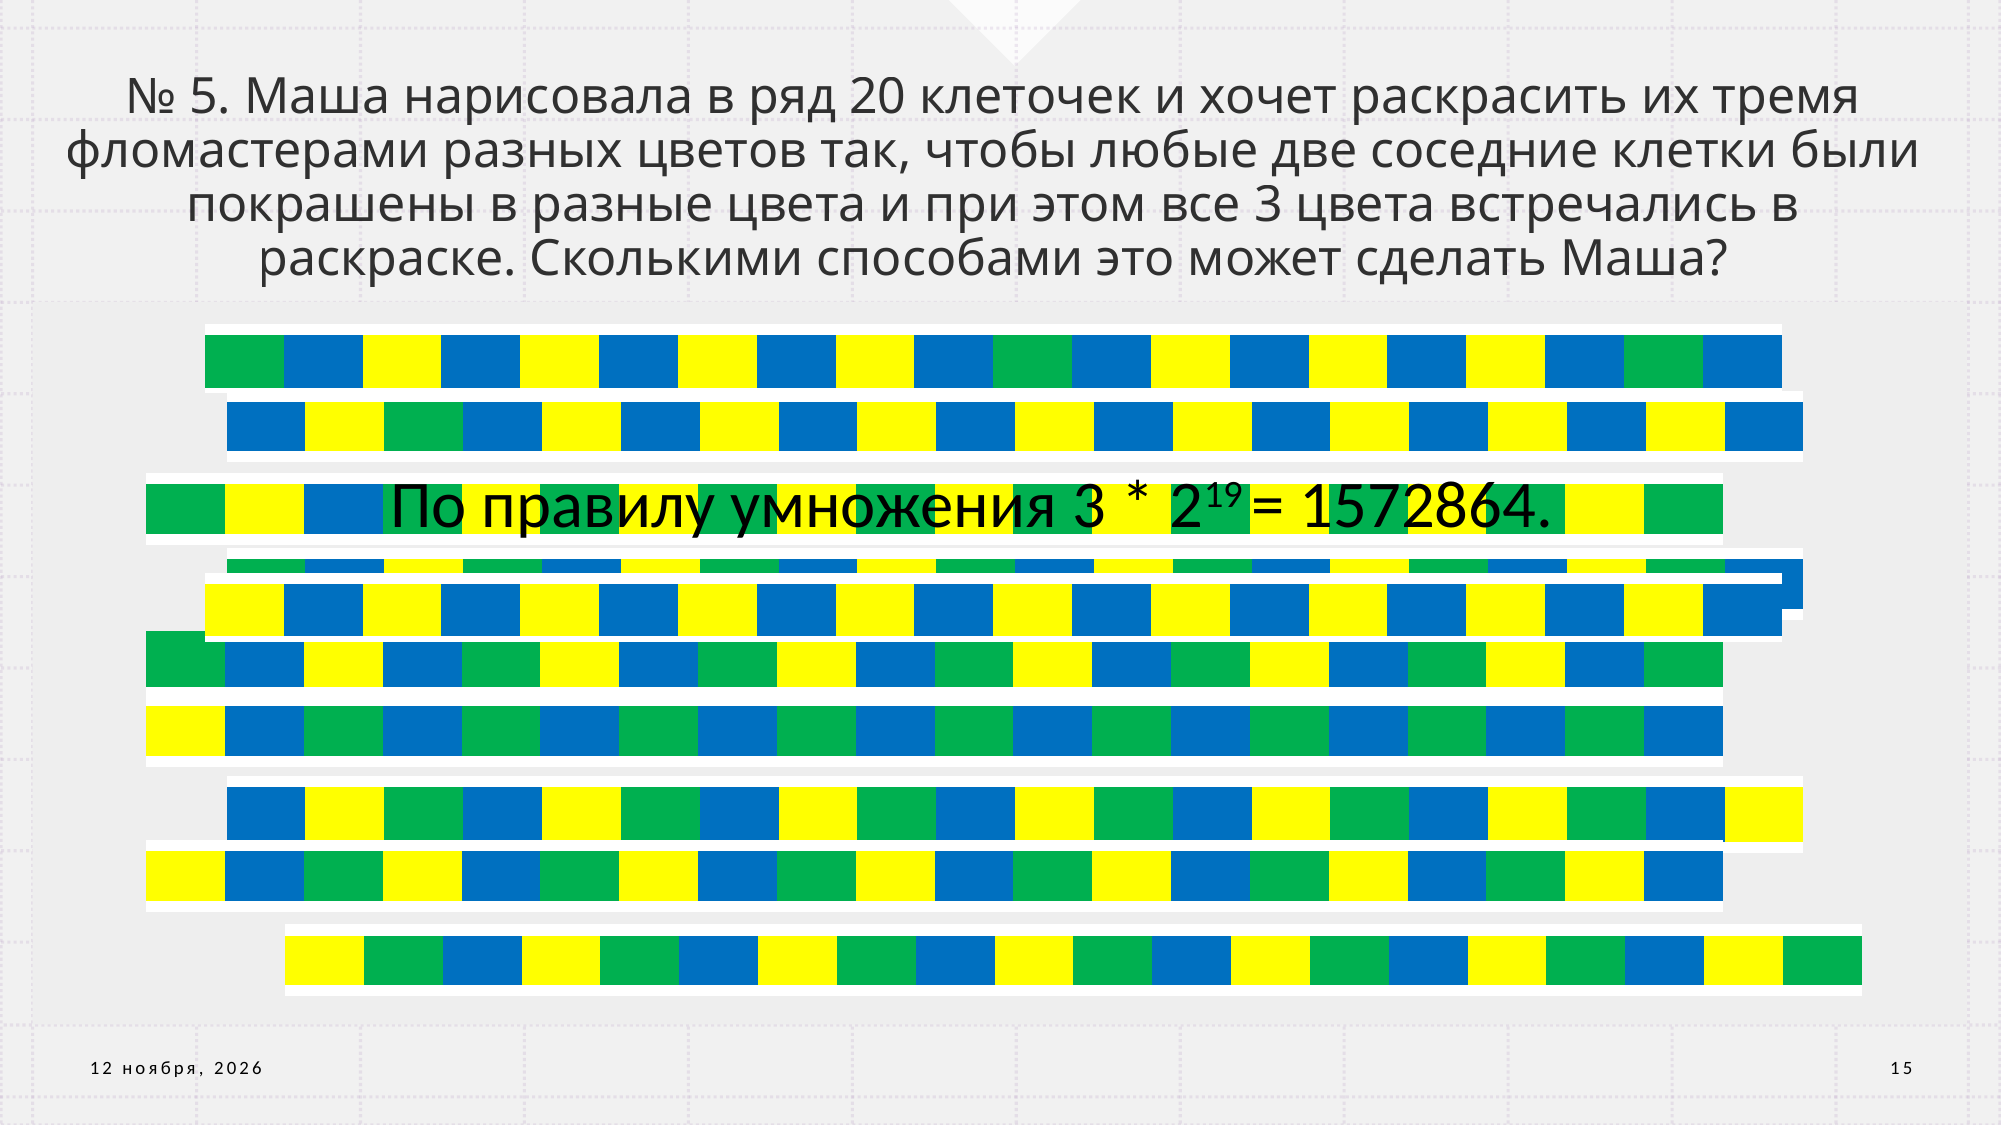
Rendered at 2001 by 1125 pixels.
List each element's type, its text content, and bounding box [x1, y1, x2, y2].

table_header [1309, 584, 1387, 636]
table_header [1250, 484, 1329, 534]
table_header [1173, 787, 1252, 840]
table_header [540, 484, 619, 534]
table_header [1646, 433, 1725, 451]
table_header [225, 851, 304, 901]
table_header [305, 559, 384, 573]
table_header [1171, 484, 1250, 534]
table_header [1231, 936, 1310, 985]
table_header [1725, 559, 1803, 609]
table_header [1252, 433, 1330, 451]
table_header [1329, 851, 1408, 901]
table_header [1644, 851, 1723, 901]
table_header [1565, 642, 1644, 687]
table_header [1173, 559, 1252, 573]
table_header [540, 642, 619, 687]
table_header [1565, 484, 1644, 534]
table_header [935, 642, 1013, 687]
table_header [1171, 706, 1250, 756]
table_header [383, 851, 462, 901]
table_header [1408, 642, 1486, 687]
table_header [205, 584, 284, 636]
table_header [304, 706, 383, 756]
table_header [993, 335, 1072, 357]
table_header [304, 642, 383, 687]
table_header [757, 584, 836, 636]
table_header [1783, 936, 1862, 985]
table_header [1252, 559, 1330, 573]
table_header [146, 631, 225, 687]
table_header [779, 787, 857, 840]
table_header [1488, 559, 1567, 573]
table_header [1725, 787, 1803, 842]
table_header [384, 559, 463, 573]
table_header [304, 851, 383, 901]
table_header [540, 851, 619, 901]
table_header [935, 851, 1013, 901]
table_header [1486, 851, 1565, 901]
table_header [1092, 484, 1171, 534]
table_header [1567, 787, 1646, 840]
table_header [621, 433, 700, 451]
table_header [1092, 851, 1171, 901]
table_header [225, 642, 304, 687]
table_header [1171, 851, 1250, 901]
table_header [856, 642, 935, 687]
table_header [383, 484, 462, 534]
table_header [1250, 851, 1329, 901]
table_header [540, 706, 619, 756]
table_header [1646, 559, 1725, 573]
table_header [993, 584, 1072, 636]
text_box [211, 357, 2000, 433]
table_header [914, 584, 993, 636]
table_header [225, 484, 304, 534]
table_header [1387, 335, 1466, 357]
table_header [463, 559, 542, 573]
table_header [836, 335, 914, 357]
table_header [384, 787, 463, 840]
table_header [305, 433, 384, 451]
table_header [777, 706, 856, 756]
table_header [1567, 433, 1646, 451]
table_header [1013, 706, 1092, 756]
table_header [599, 584, 678, 636]
table_header [1408, 706, 1486, 756]
table_header [757, 335, 836, 357]
table_header [698, 642, 777, 687]
table_header [1072, 584, 1151, 636]
table_header [1565, 706, 1644, 756]
table_header [698, 706, 777, 756]
table_header [777, 642, 856, 687]
table_header [520, 584, 599, 636]
table_header [1250, 642, 1329, 687]
table_header [363, 584, 441, 636]
table_header [1486, 706, 1565, 756]
table_header [837, 936, 916, 985]
table_header [856, 851, 935, 901]
table_header [1488, 433, 1567, 451]
table_header [1625, 936, 1704, 985]
table_header [225, 706, 304, 756]
table_header [698, 851, 777, 901]
table_header [936, 787, 1015, 840]
table_header [146, 706, 225, 756]
table_header [441, 584, 520, 636]
table_header [698, 484, 777, 534]
slide_number 10 марта 2022 г. [75, 1037, 495, 1098]
table_header [857, 787, 936, 840]
title № 5. Маша нарисовала в ряд 20 клеточек и хочет раскрасить их тремя фломастерами разных цветов так, чтобы любые две соседние клетки были покрашены в разные цвета и при этом все 3 цвета встречались в раскраске. Сколькими способами это может сделать Маша? [50, 55, 1937, 302]
table_header [1171, 642, 1250, 687]
table_header [146, 851, 225, 901]
table_header [836, 584, 914, 636]
table_header [1409, 559, 1488, 573]
table_header [383, 642, 462, 687]
table_header [1015, 787, 1094, 840]
table_header [1173, 433, 1252, 451]
table_header [619, 484, 698, 534]
table_header [146, 484, 225, 534]
table_header [1094, 559, 1173, 573]
table_header [384, 433, 463, 451]
table_header [1013, 484, 1092, 534]
table_header [1073, 936, 1152, 985]
table_header [1624, 335, 1703, 357]
table_header [1015, 433, 1094, 451]
table_header [1330, 787, 1409, 840]
table_header [1644, 642, 1723, 687]
table_header [995, 936, 1073, 985]
table_header [1545, 335, 1624, 357]
table_header [1151, 335, 1230, 357]
table_header [462, 484, 540, 534]
table_header [364, 936, 443, 985]
table_header [1644, 484, 1723, 534]
slide_number 15 [1835, 1037, 1967, 1098]
table_header [522, 936, 600, 985]
table_header [779, 559, 857, 573]
table_header [1252, 787, 1330, 840]
table_header [935, 706, 1013, 756]
table_header [1466, 335, 1545, 357]
table_header [463, 433, 542, 451]
table_header [678, 584, 757, 636]
table_header [1329, 642, 1408, 687]
table_header [777, 484, 856, 534]
table_header [441, 335, 520, 357]
table_header [227, 433, 305, 451]
table_header [1545, 584, 1624, 636]
table_header [305, 787, 384, 840]
table_header [1704, 936, 1783, 985]
table_header [700, 433, 779, 451]
table_header [700, 559, 779, 573]
table_header [462, 851, 540, 901]
table_header [779, 433, 857, 451]
table_header [936, 559, 1015, 573]
table_header [1310, 936, 1389, 985]
table_header [619, 706, 698, 756]
table_header [520, 335, 599, 357]
table_header [542, 559, 621, 573]
table_header [1230, 584, 1309, 636]
table_header [1309, 335, 1387, 357]
table_header [462, 642, 540, 687]
table_header [1468, 936, 1546, 985]
table_header [1389, 936, 1468, 985]
table_header [678, 335, 757, 357]
table_header [1330, 433, 1409, 451]
table_header [1409, 433, 1488, 451]
table_header [1152, 936, 1231, 985]
table_header [1015, 559, 1094, 573]
table_header [1703, 335, 1782, 357]
table_header [1092, 706, 1171, 756]
table_header [856, 484, 935, 534]
table_header [1094, 787, 1173, 840]
table_header [935, 484, 1013, 534]
table_header [619, 851, 698, 901]
table_header [205, 335, 284, 388]
table_header [599, 335, 678, 357]
table_header [777, 851, 856, 901]
table_header [679, 936, 758, 985]
table_header [916, 936, 995, 985]
table_header [542, 787, 621, 840]
table_header [227, 787, 305, 840]
table_header [383, 706, 462, 756]
table_header [1565, 851, 1644, 901]
table_header [1488, 787, 1567, 840]
table_header [1329, 484, 1408, 534]
table_header [1250, 706, 1329, 756]
table_header [1624, 584, 1703, 636]
table_header [1466, 584, 1545, 636]
table_header [621, 559, 700, 573]
table_header [1486, 642, 1565, 687]
table_header [1013, 642, 1092, 687]
table_header [304, 484, 383, 534]
table_header [1013, 851, 1092, 901]
table_header [284, 335, 363, 357]
table_header [758, 936, 837, 985]
table_header [1408, 484, 1486, 534]
table_header [700, 787, 779, 840]
table_header [857, 559, 936, 573]
table_header [1094, 433, 1173, 451]
table_header [284, 584, 363, 636]
table_header [1329, 706, 1408, 756]
table_header [227, 559, 305, 573]
table_header [1725, 433, 1803, 451]
table_header [1387, 584, 1466, 636]
table_header [1486, 484, 1565, 534]
table_header [914, 335, 993, 357]
table_header [857, 433, 936, 451]
table_header [363, 335, 441, 357]
table_header [1151, 584, 1230, 636]
table_header [1330, 559, 1409, 573]
table_header [936, 433, 1015, 451]
table_header [1072, 335, 1151, 357]
table_header [1703, 584, 1782, 636]
table_header [1546, 936, 1625, 985]
table_header [600, 936, 679, 985]
table_header [542, 433, 621, 451]
table_header [1092, 642, 1171, 687]
table_header [462, 706, 540, 756]
table_header [619, 642, 698, 687]
table_header [1409, 787, 1488, 840]
table_header [856, 706, 935, 756]
table_header [443, 936, 522, 985]
table_header [621, 787, 700, 840]
table_header [1230, 335, 1309, 357]
table_header [1646, 787, 1725, 842]
table_header [1644, 706, 1723, 756]
table_header [1408, 851, 1486, 901]
table_header [285, 936, 364, 985]
table_header [1567, 559, 1646, 573]
table_header [463, 787, 542, 840]
